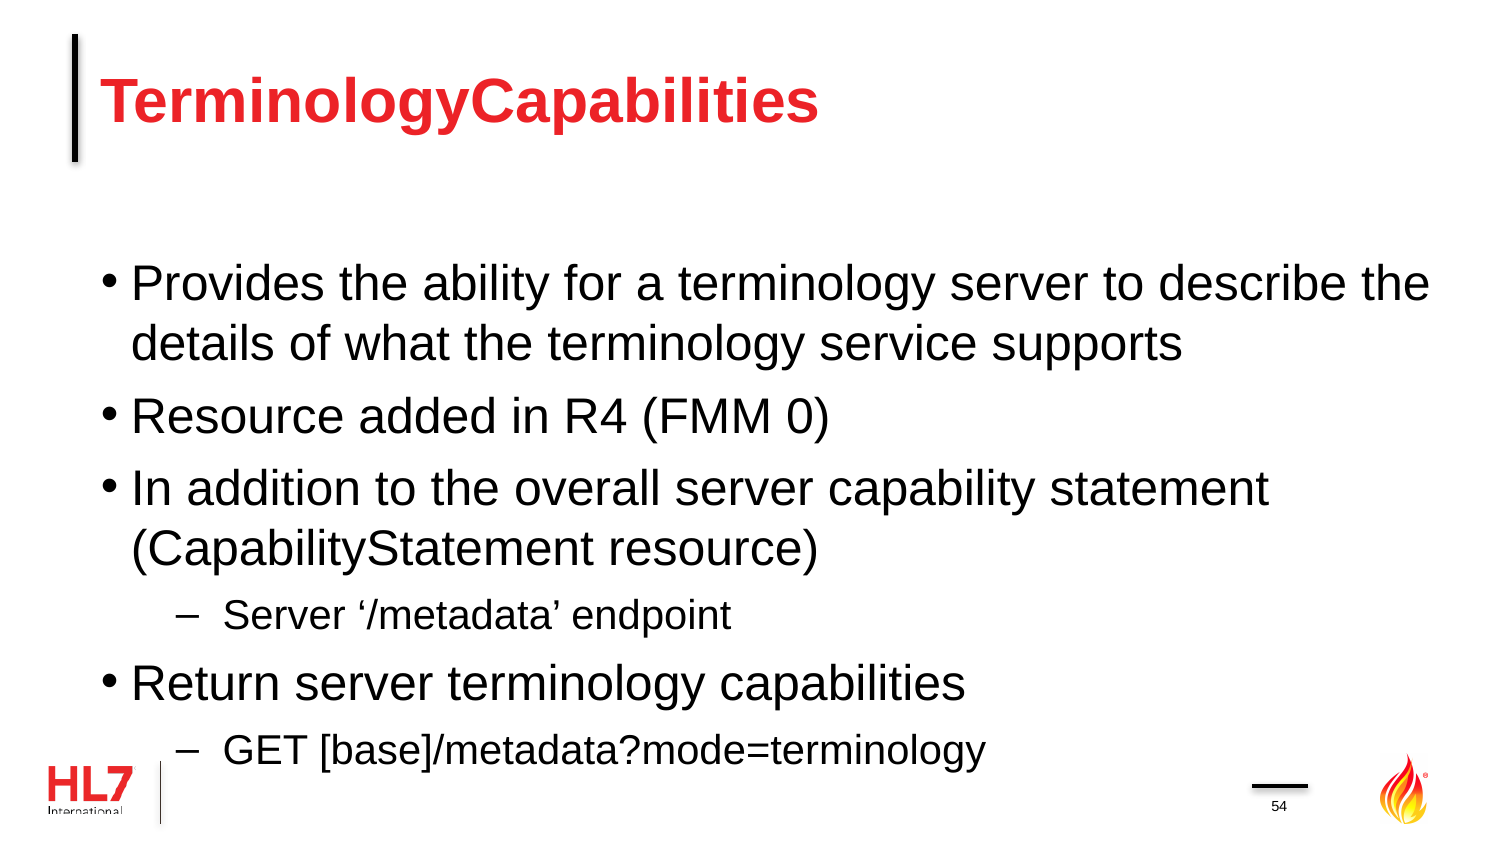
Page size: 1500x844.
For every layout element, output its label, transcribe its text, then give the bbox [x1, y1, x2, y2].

title TerminologyCapabilities [100, 33, 1451, 163]
slide_number 54 [1257, 788, 1302, 815]
picture [1380, 753, 1428, 824]
list Provides the ability for a terminology server to describe the details of what the terminology service supports Resource added in R4 (FMM 0) In addition to the overall server capability statement (CapabilityStatement resource) Server ‘/metadata’ endpoint Return server terminology capabilities GET [base]/metadata?mode=terminology [100, 250, 1451, 731]
